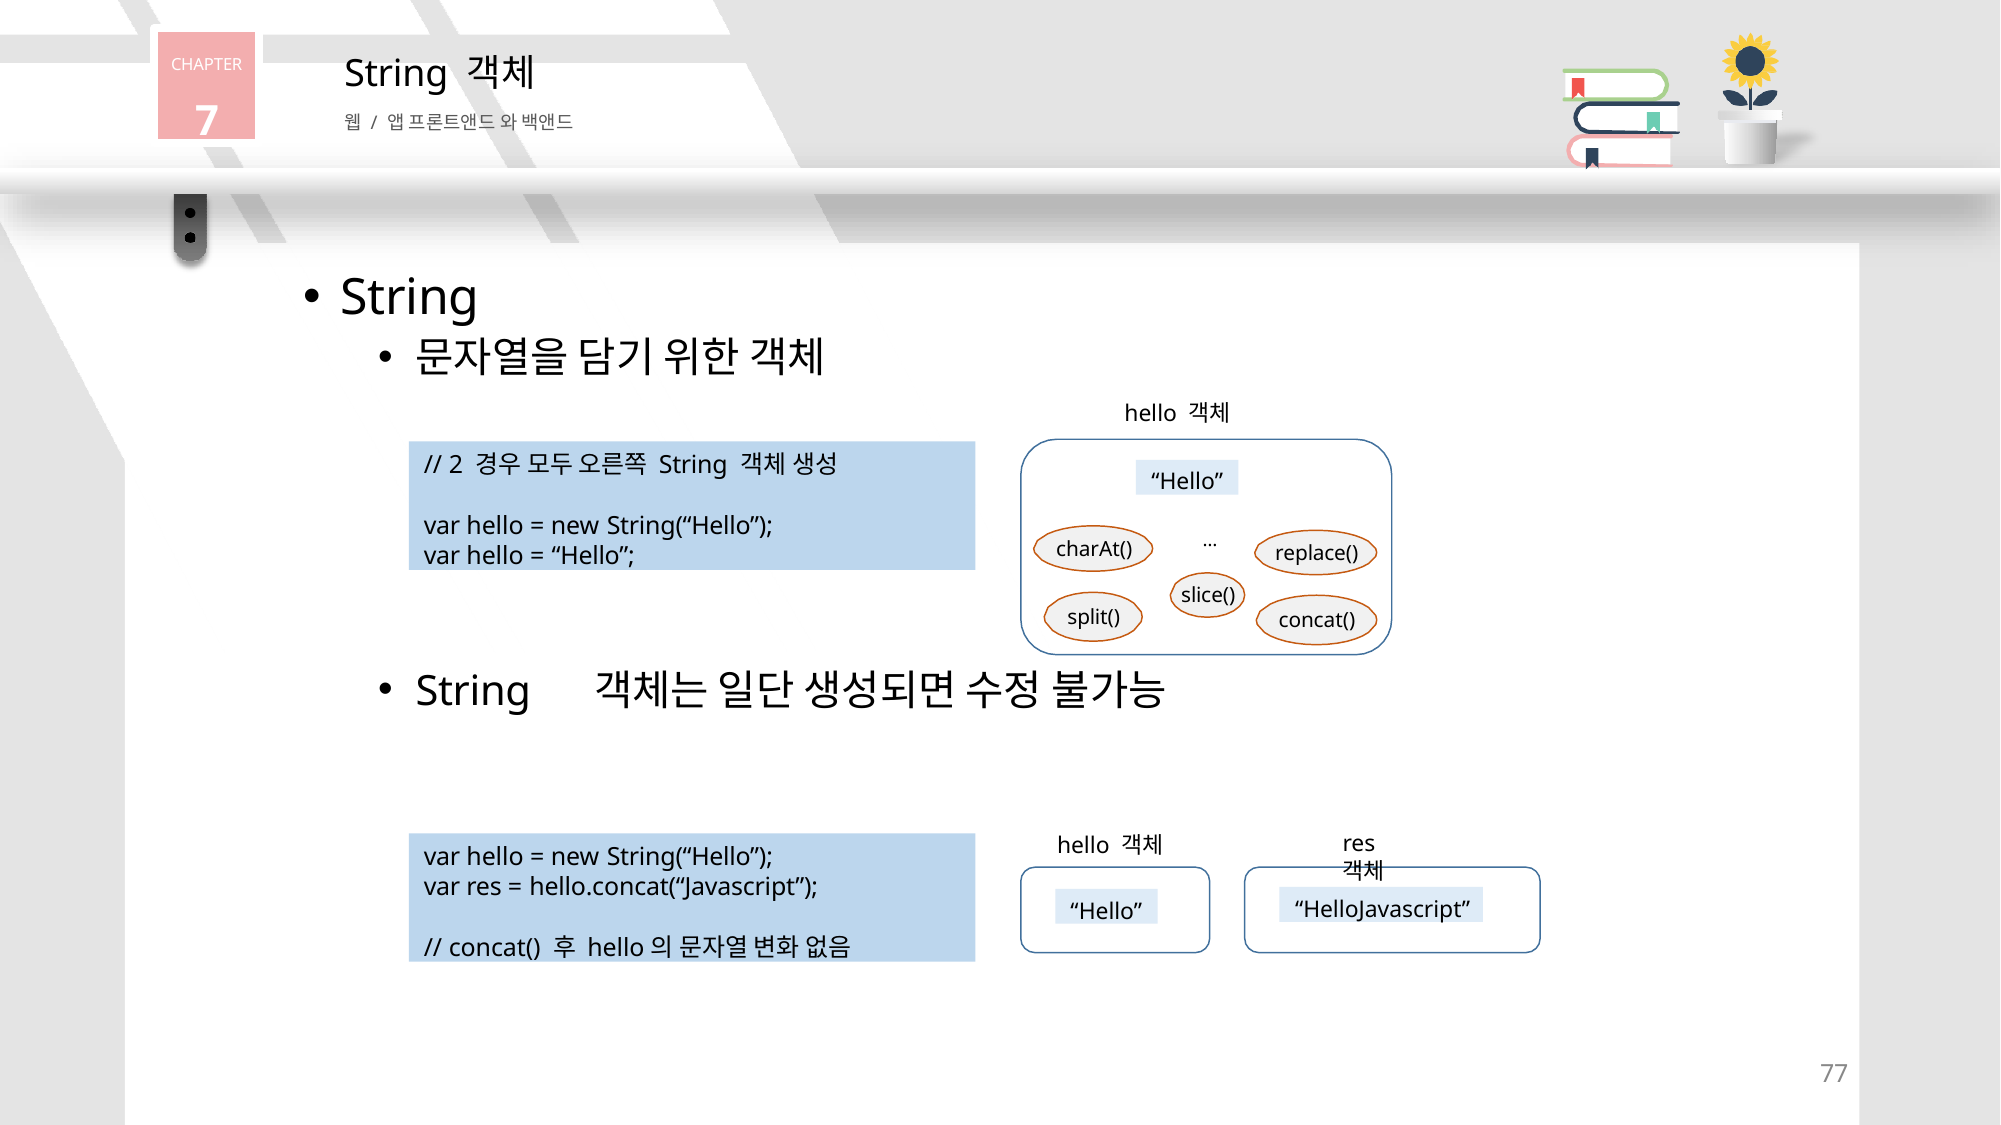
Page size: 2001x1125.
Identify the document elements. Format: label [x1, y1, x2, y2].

text_box [1752, 90, 1778, 106]
text_box [1722, 90, 1748, 106]
text_box [0, 0, 2000, 1125]
